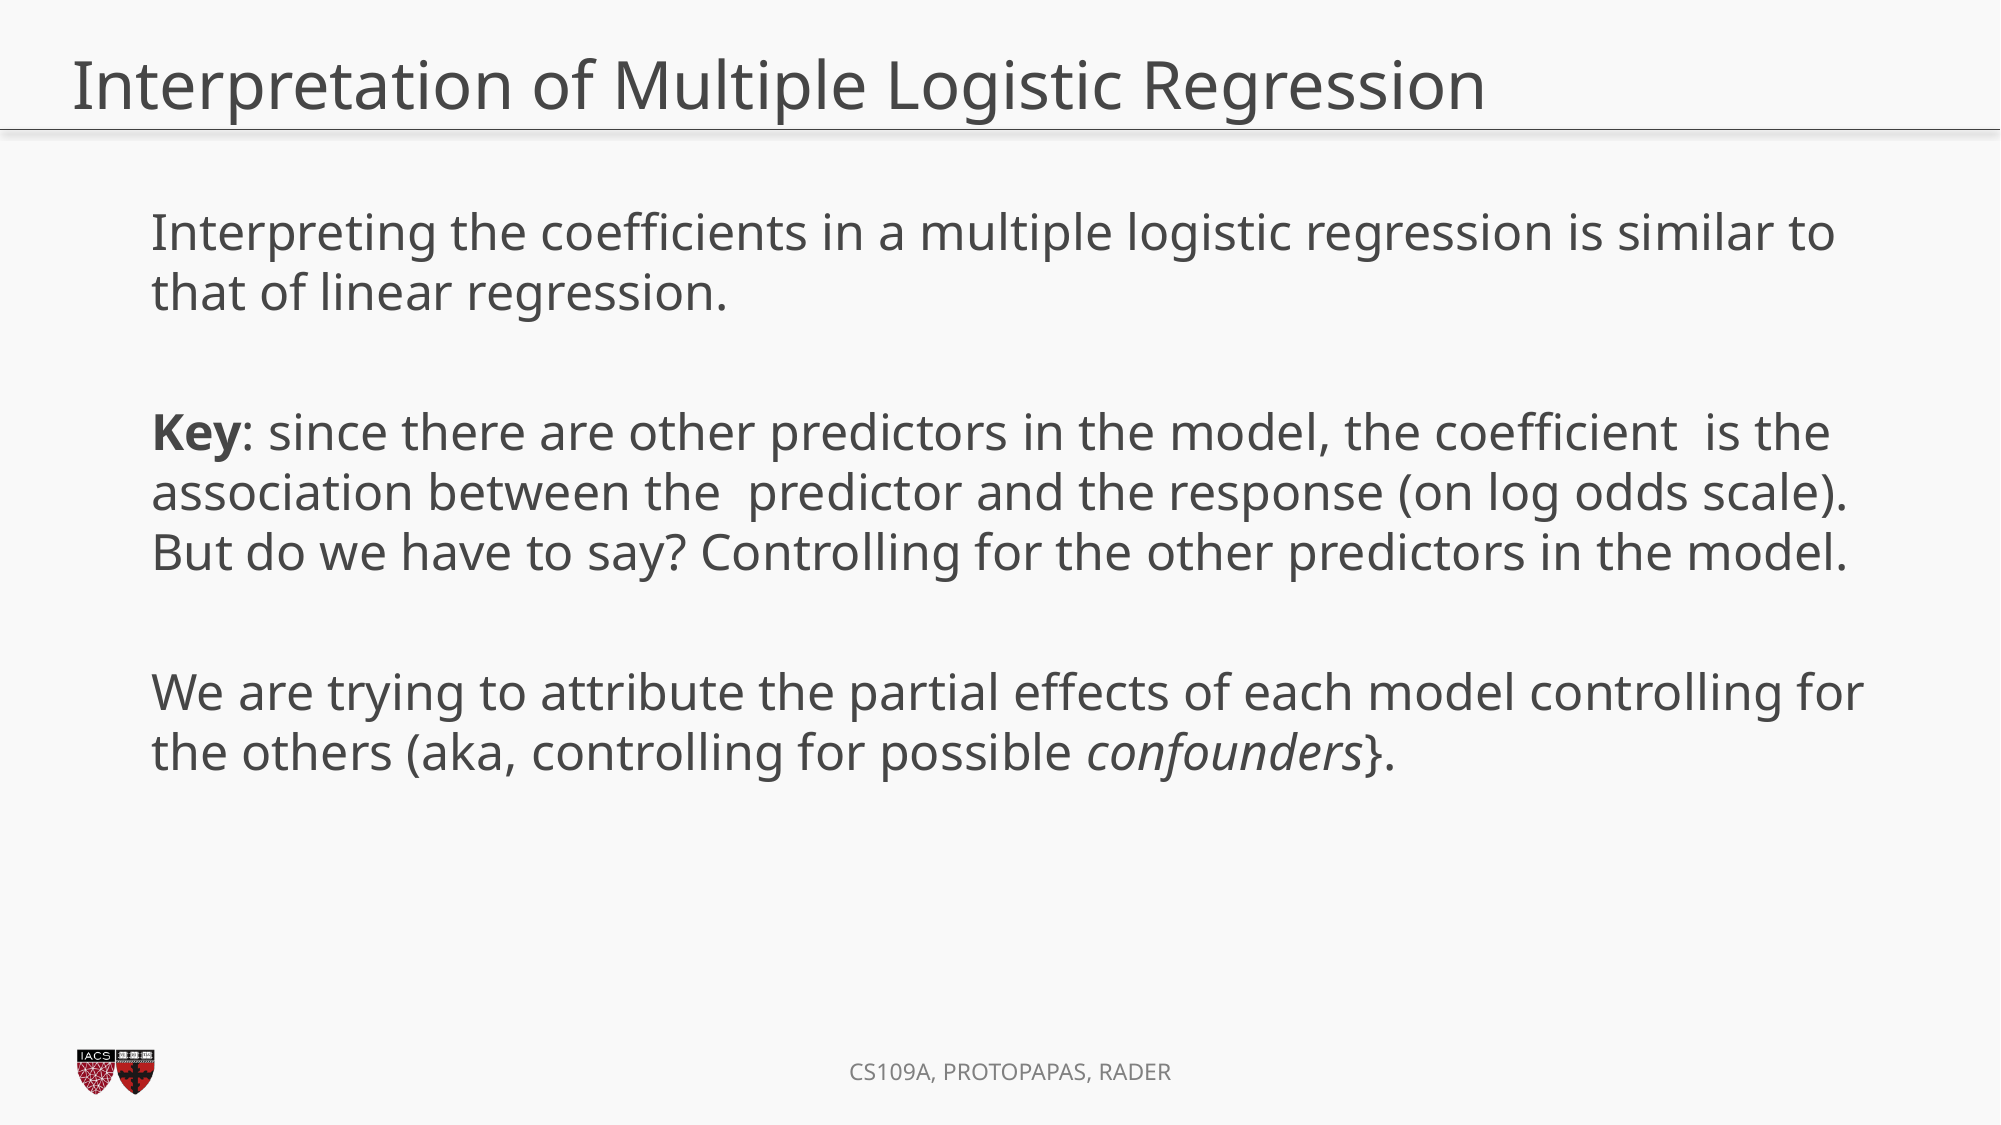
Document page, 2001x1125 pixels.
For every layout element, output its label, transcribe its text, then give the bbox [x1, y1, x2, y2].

picture [75, 1049, 155, 1095]
title Interpretation of Multiple Logistic Regression [57, 35, 1943, 162]
